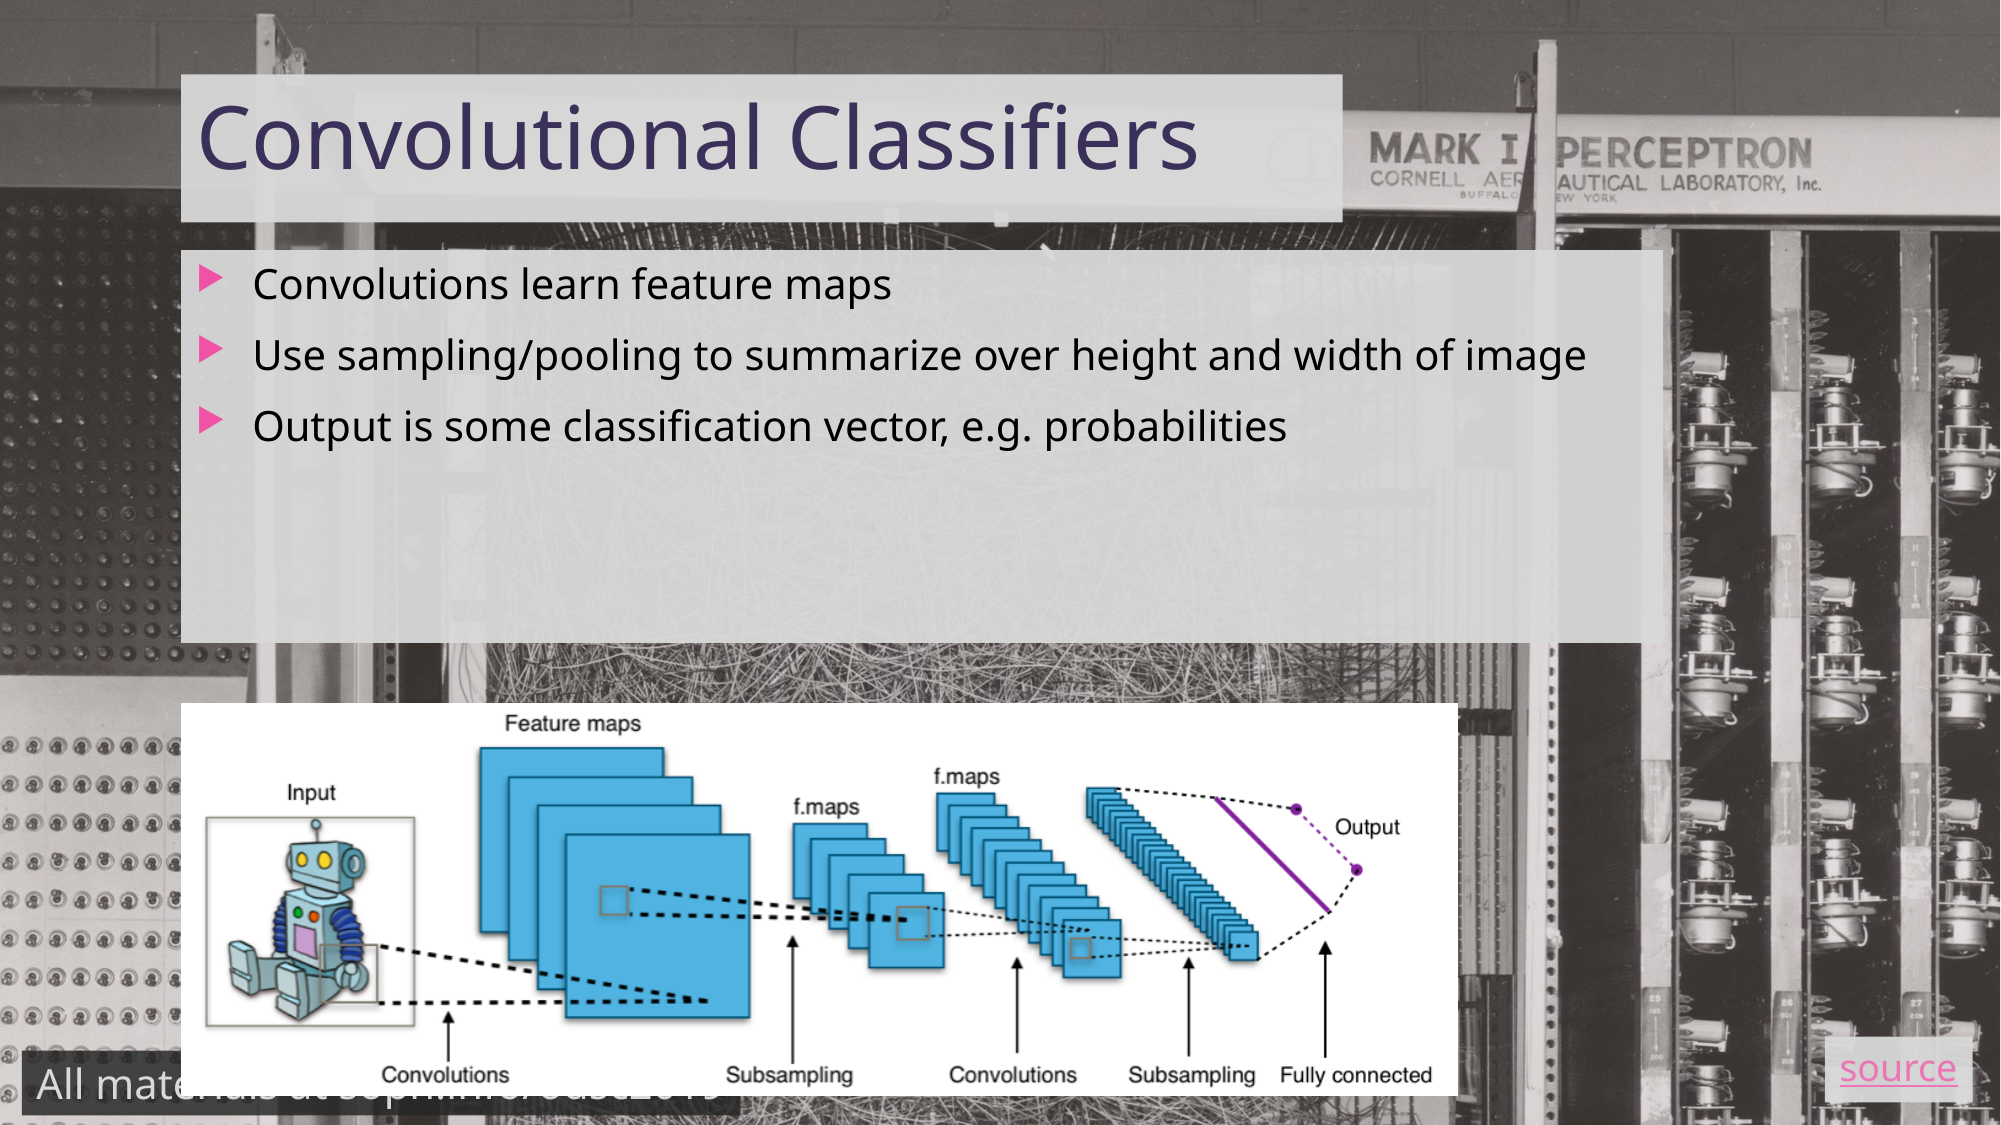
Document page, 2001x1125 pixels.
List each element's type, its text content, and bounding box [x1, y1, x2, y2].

title Convolutional Classifiers [181, 74, 1343, 223]
text_box source [1824, 1036, 1973, 1103]
list Convolutions learn feature maps Use sampling/pooling to summarize over height and width of image Output is some classification vector, e.g. probabilities [181, 250, 1664, 643]
picture [0, 0, 2001, 1125]
